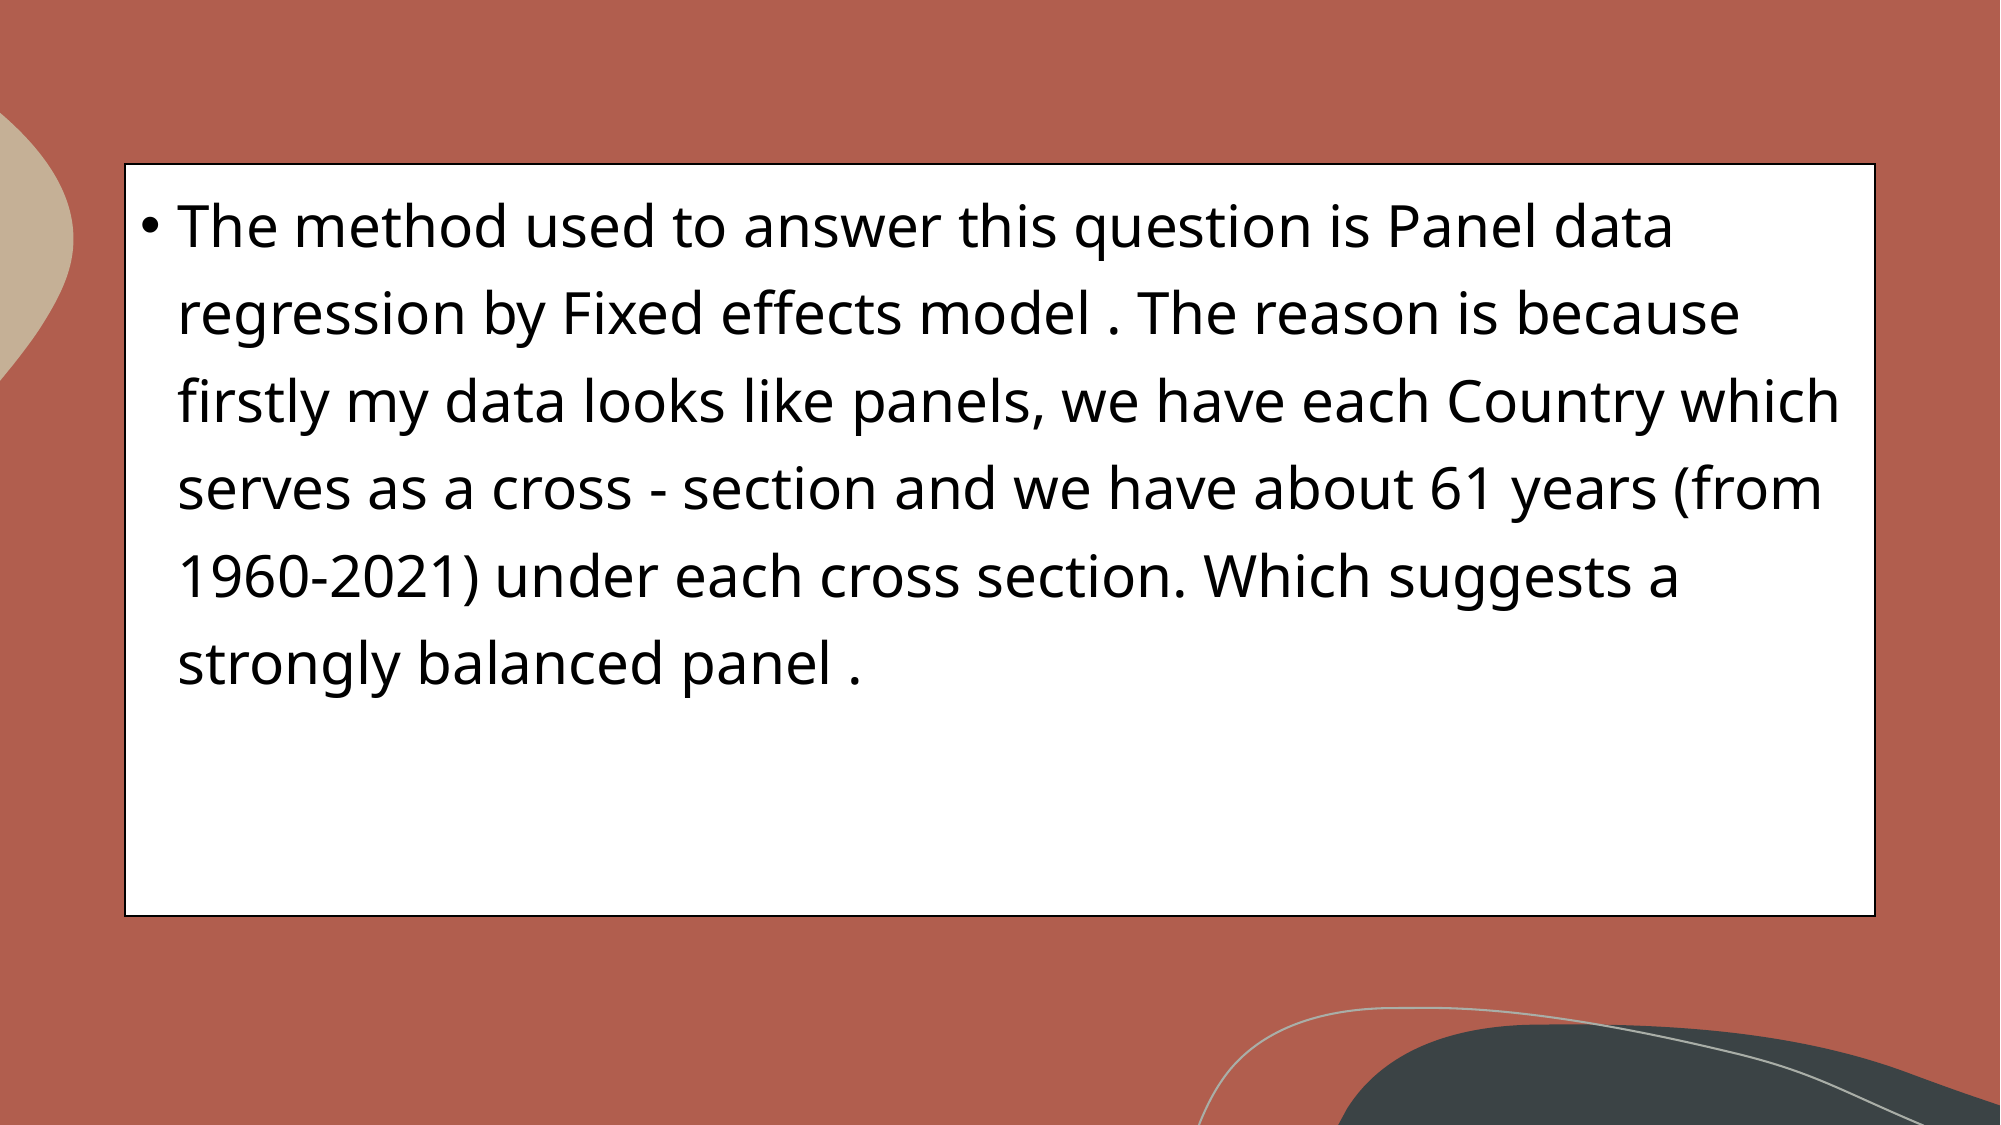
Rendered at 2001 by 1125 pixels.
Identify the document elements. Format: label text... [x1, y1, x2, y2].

list The method used to answer this question is Panel data regression by Fixed effects model . The reason is because firstly my data looks like panels, we have each Country which serves as a cross - section and we have about 61 years (from 1960-2021) under each cross section. Which suggests a strongly balanced panel . [124, 163, 1876, 917]
